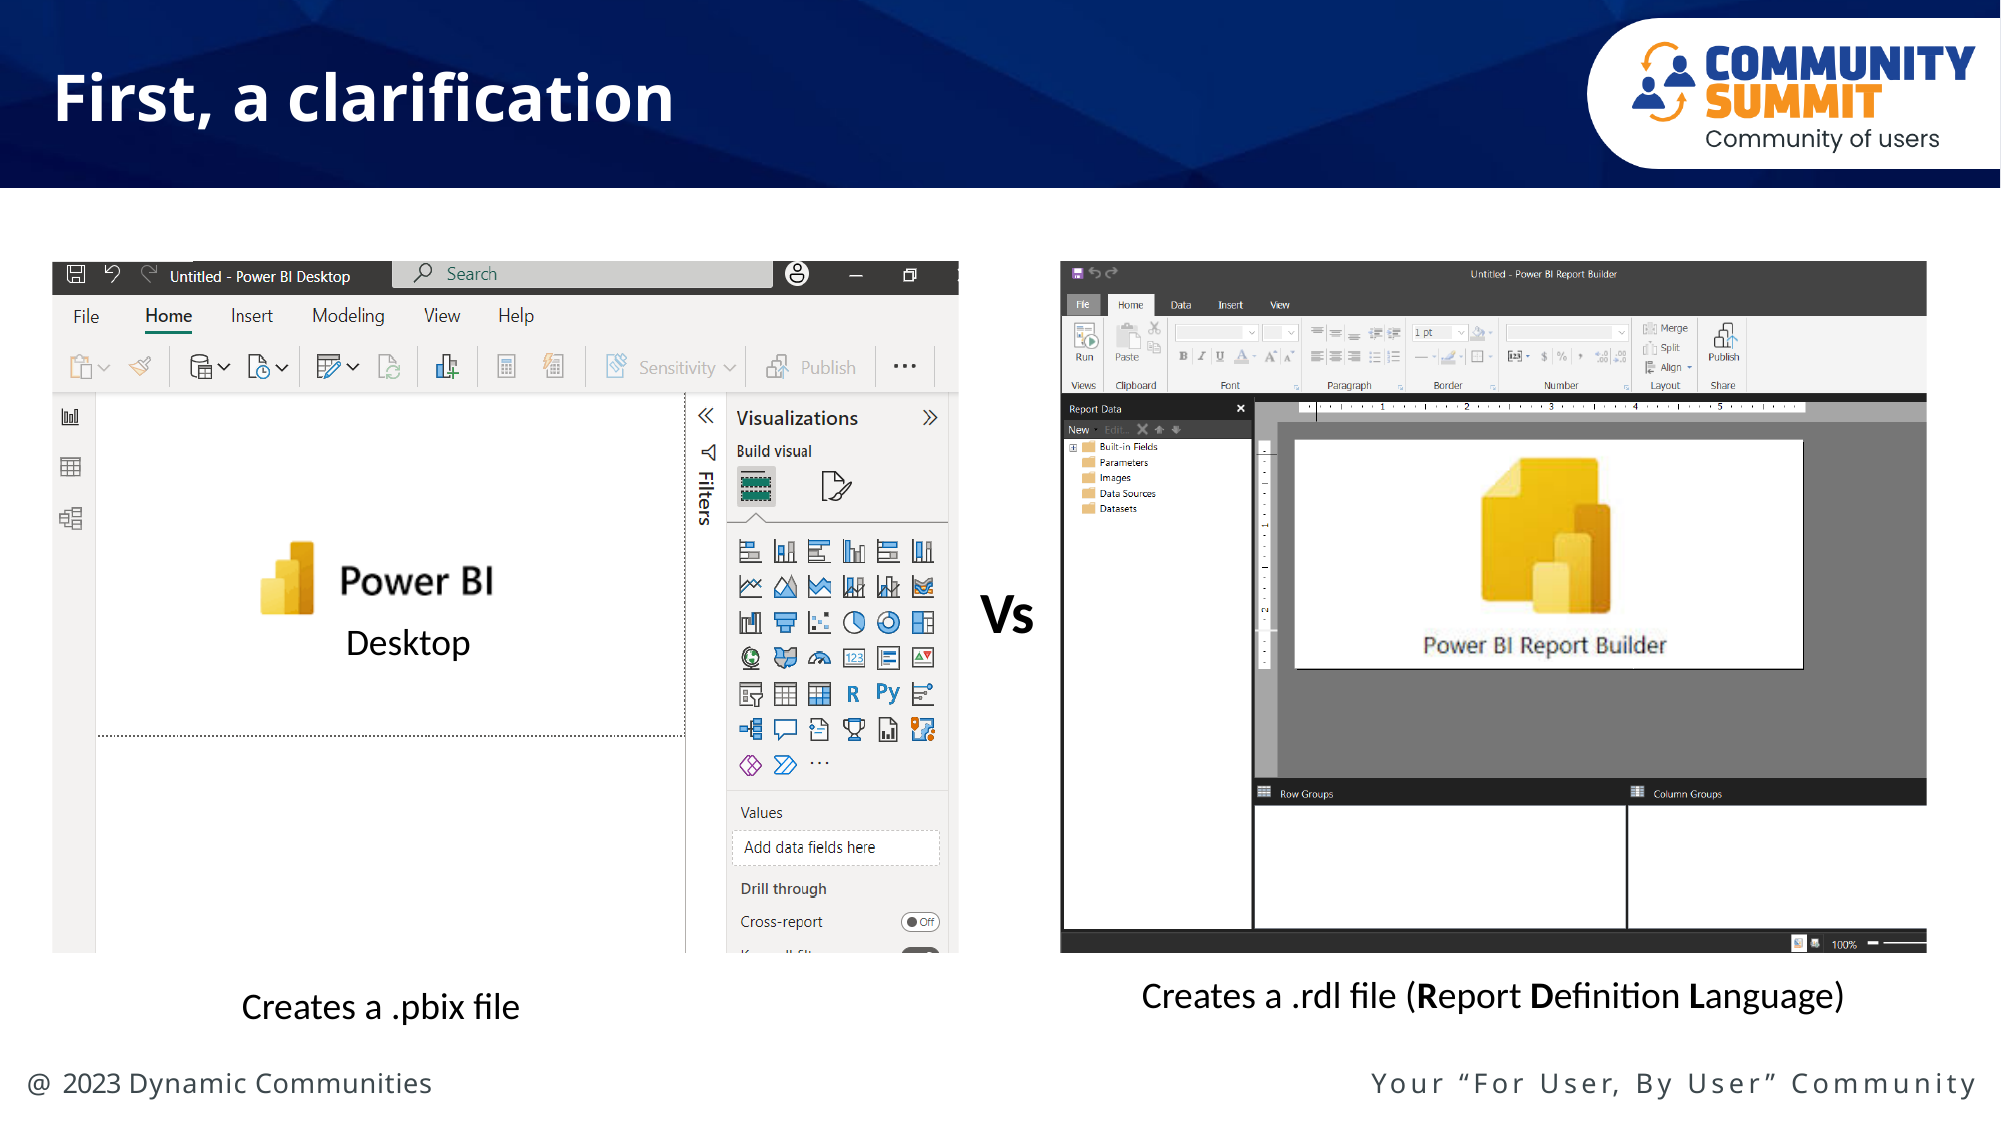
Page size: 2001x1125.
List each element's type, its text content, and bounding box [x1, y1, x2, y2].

title First, a clarification [51, 1, 1564, 190]
picture [0, 0, 2001, 188]
picture [1060, 261, 1927, 954]
text_box Vs [963, 567, 1054, 653]
text_box Creates a .rdl file (Report Definition Language) [1060, 964, 1927, 1024]
picture [52, 261, 959, 953]
text_box Creates a .pbix file [227, 974, 608, 1035]
